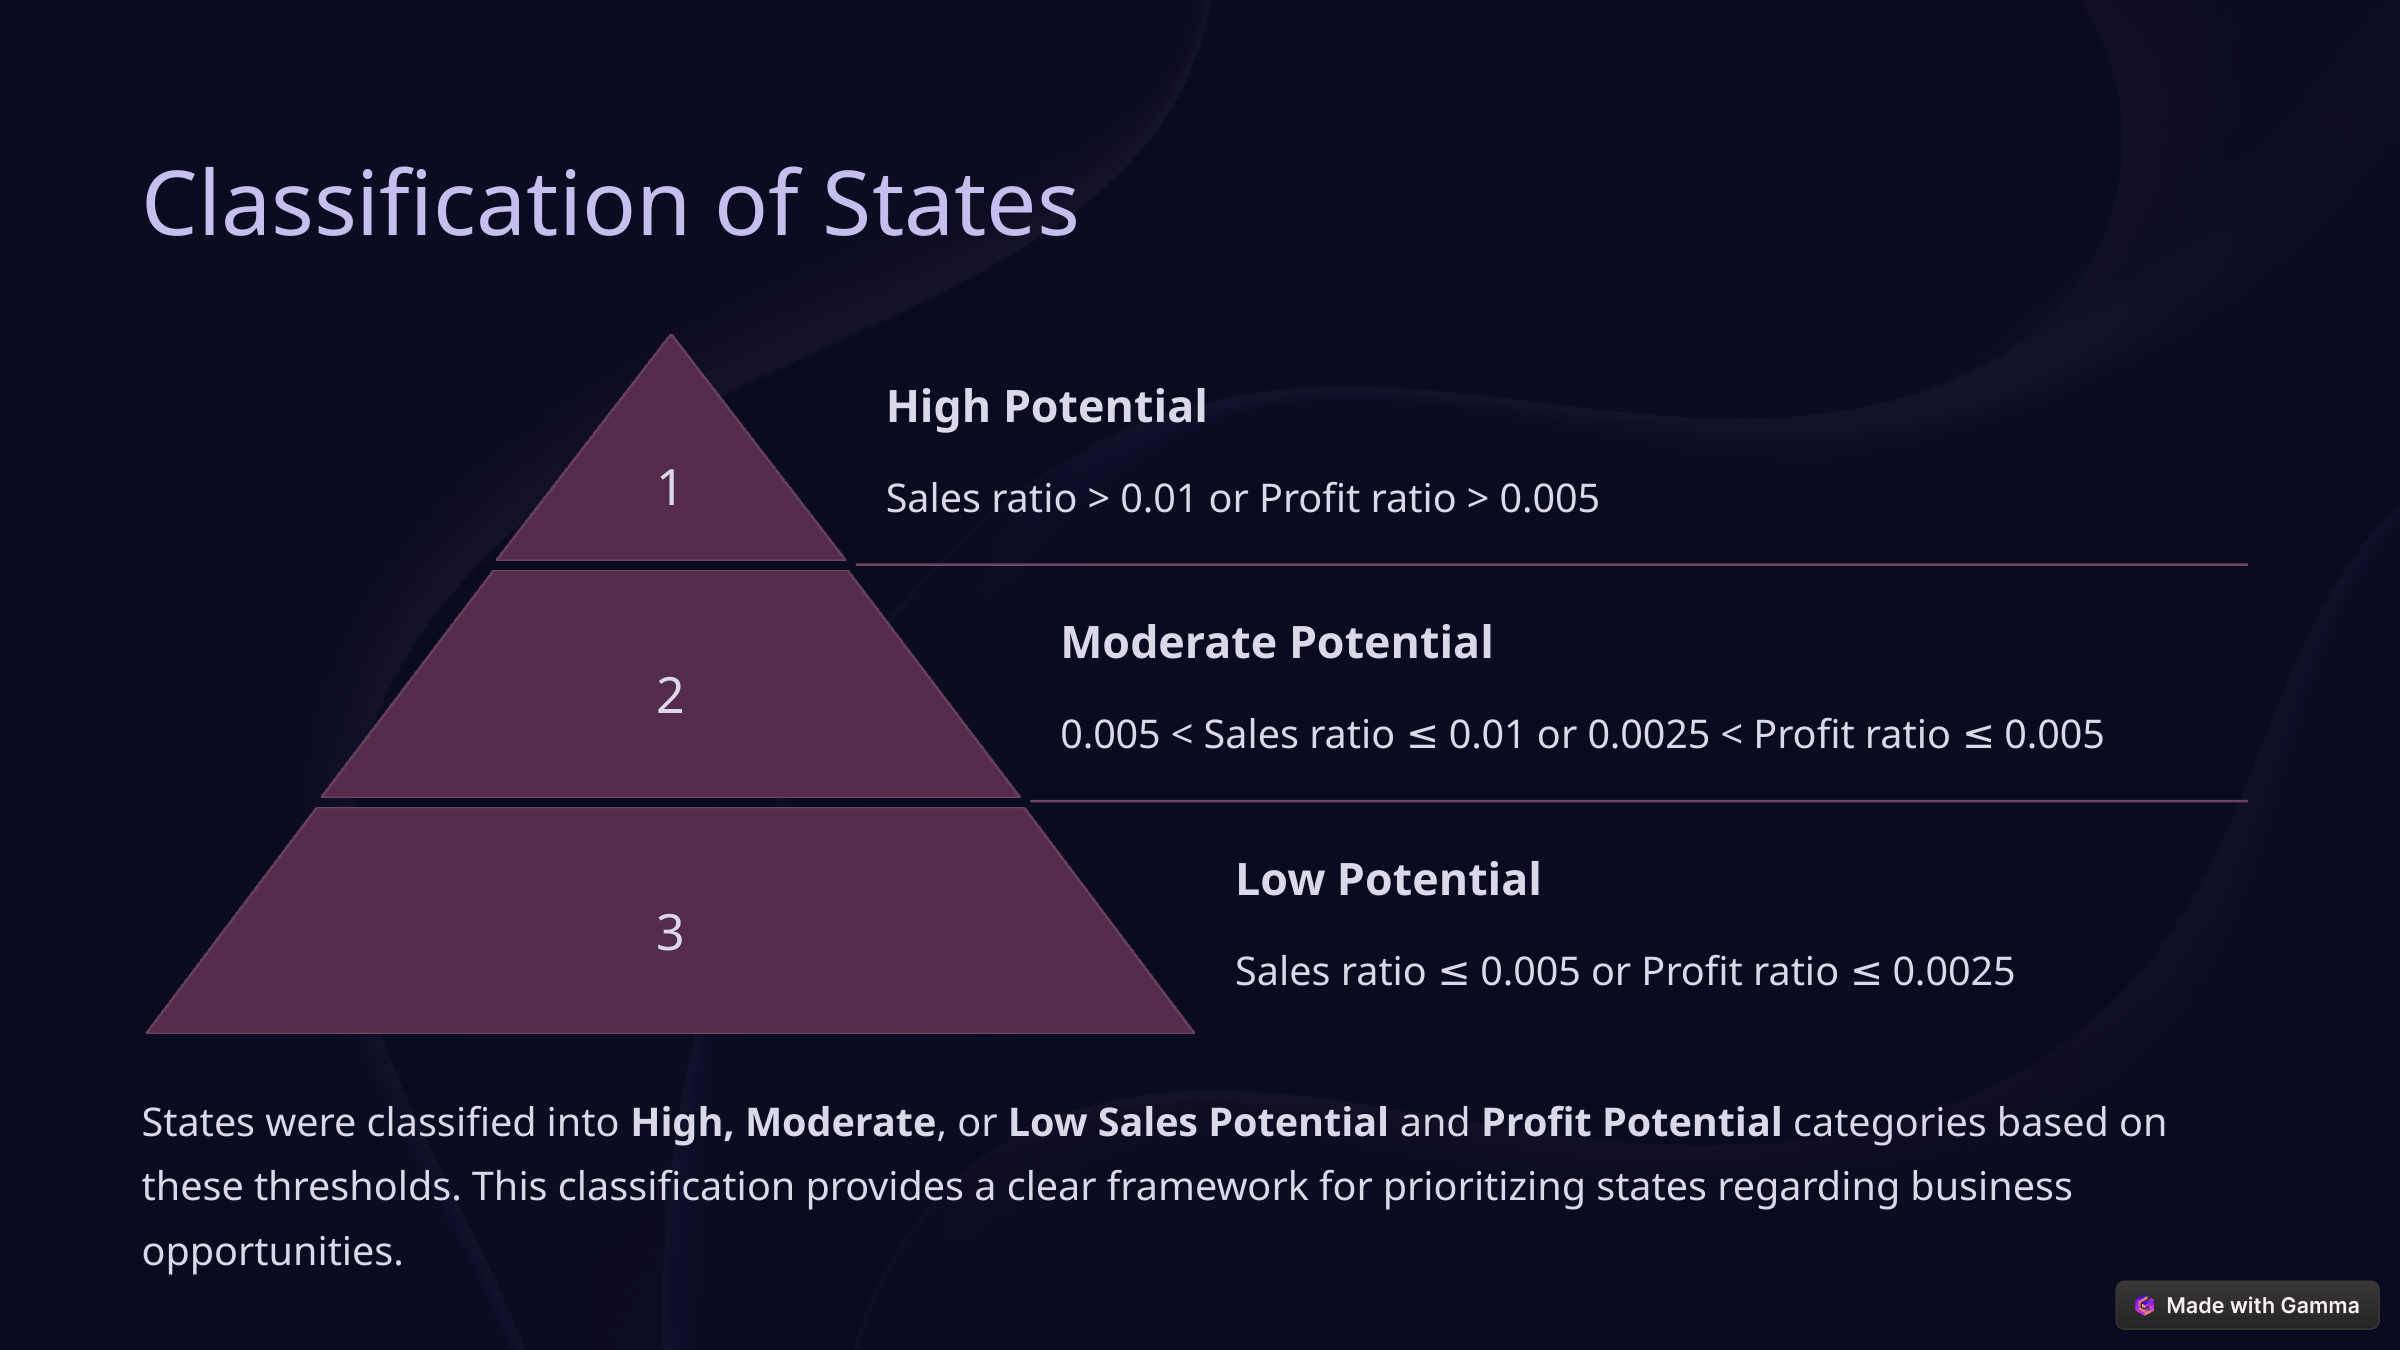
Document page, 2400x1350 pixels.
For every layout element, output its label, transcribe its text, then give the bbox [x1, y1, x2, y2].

picture [321, 570, 1021, 798]
text_box [1030, 799, 2249, 803]
picture [496, 334, 846, 561]
text_box States were classified into High, Moderate, or Low Sales Potential and Profit Potential categories based on these thresholds. This classification provides a clear framework for prioritizing states regarding business opportunities. [141, 1079, 2259, 1209]
picture [2106, 1271, 2389, 1339]
picture [146, 807, 1195, 1034]
text_box High Potential [885, 375, 1336, 432]
text_box Sales ratio > 0.01 or Profit ratio > 0.005 [885, 455, 1531, 521]
text_box Classification of States [141, 141, 1133, 254]
text_box Sales ratio ≤ 0.005 or Profit ratio ≤ 0.0025 [1235, 928, 1924, 994]
text_box 0.005 < Sales ratio ≤ 0.01 or 0.0025 < Profit ratio ≤ 0.005 [1060, 692, 1989, 757]
text_box Moderate Potential [1060, 611, 1511, 668]
text_box Low Potential [1235, 847, 1686, 905]
